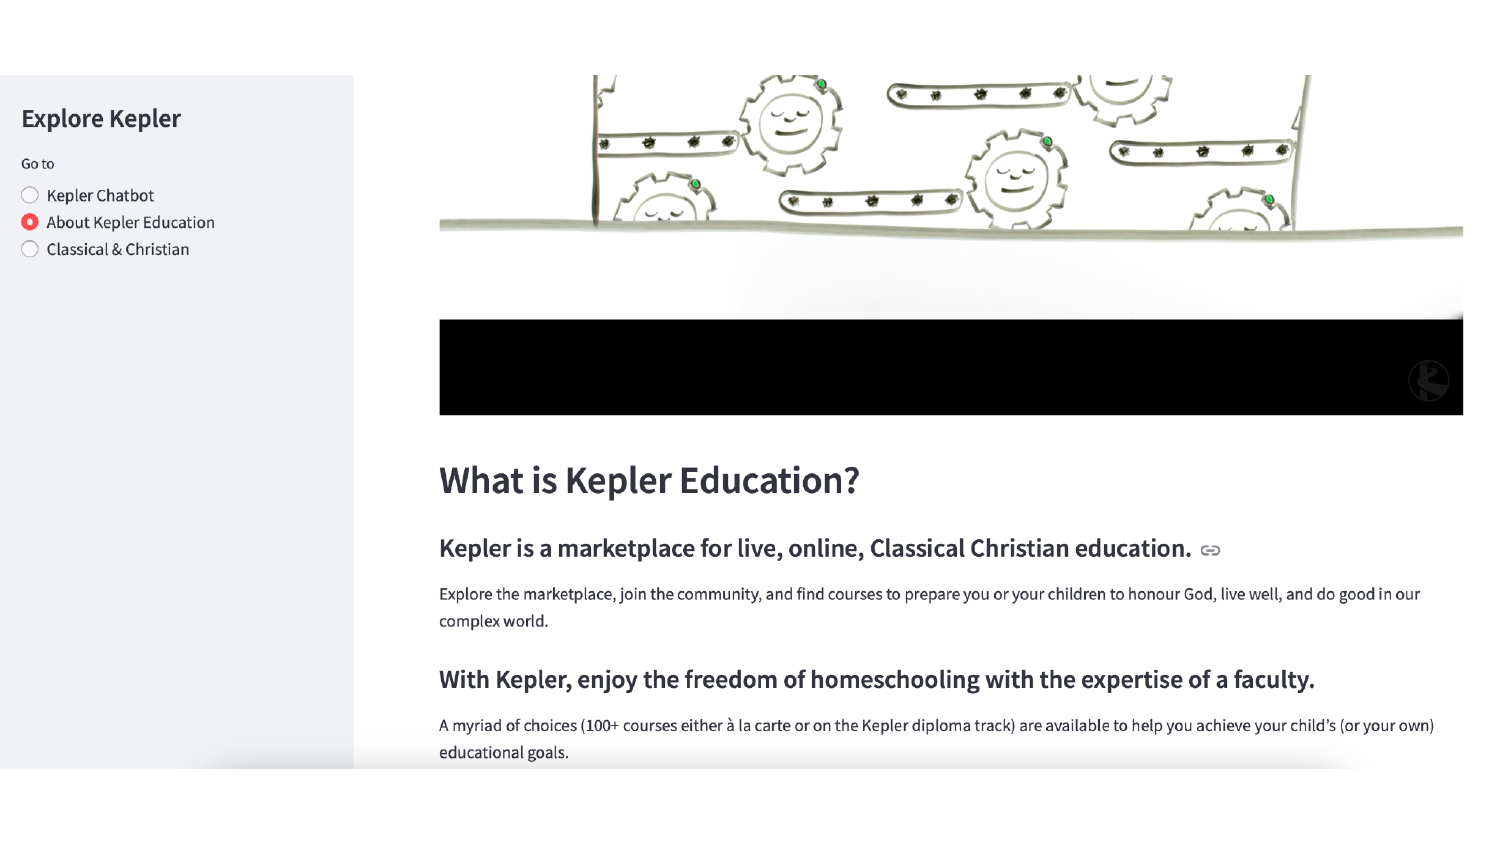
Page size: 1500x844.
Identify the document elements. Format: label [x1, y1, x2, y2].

picture [0, 74, 1500, 769]
